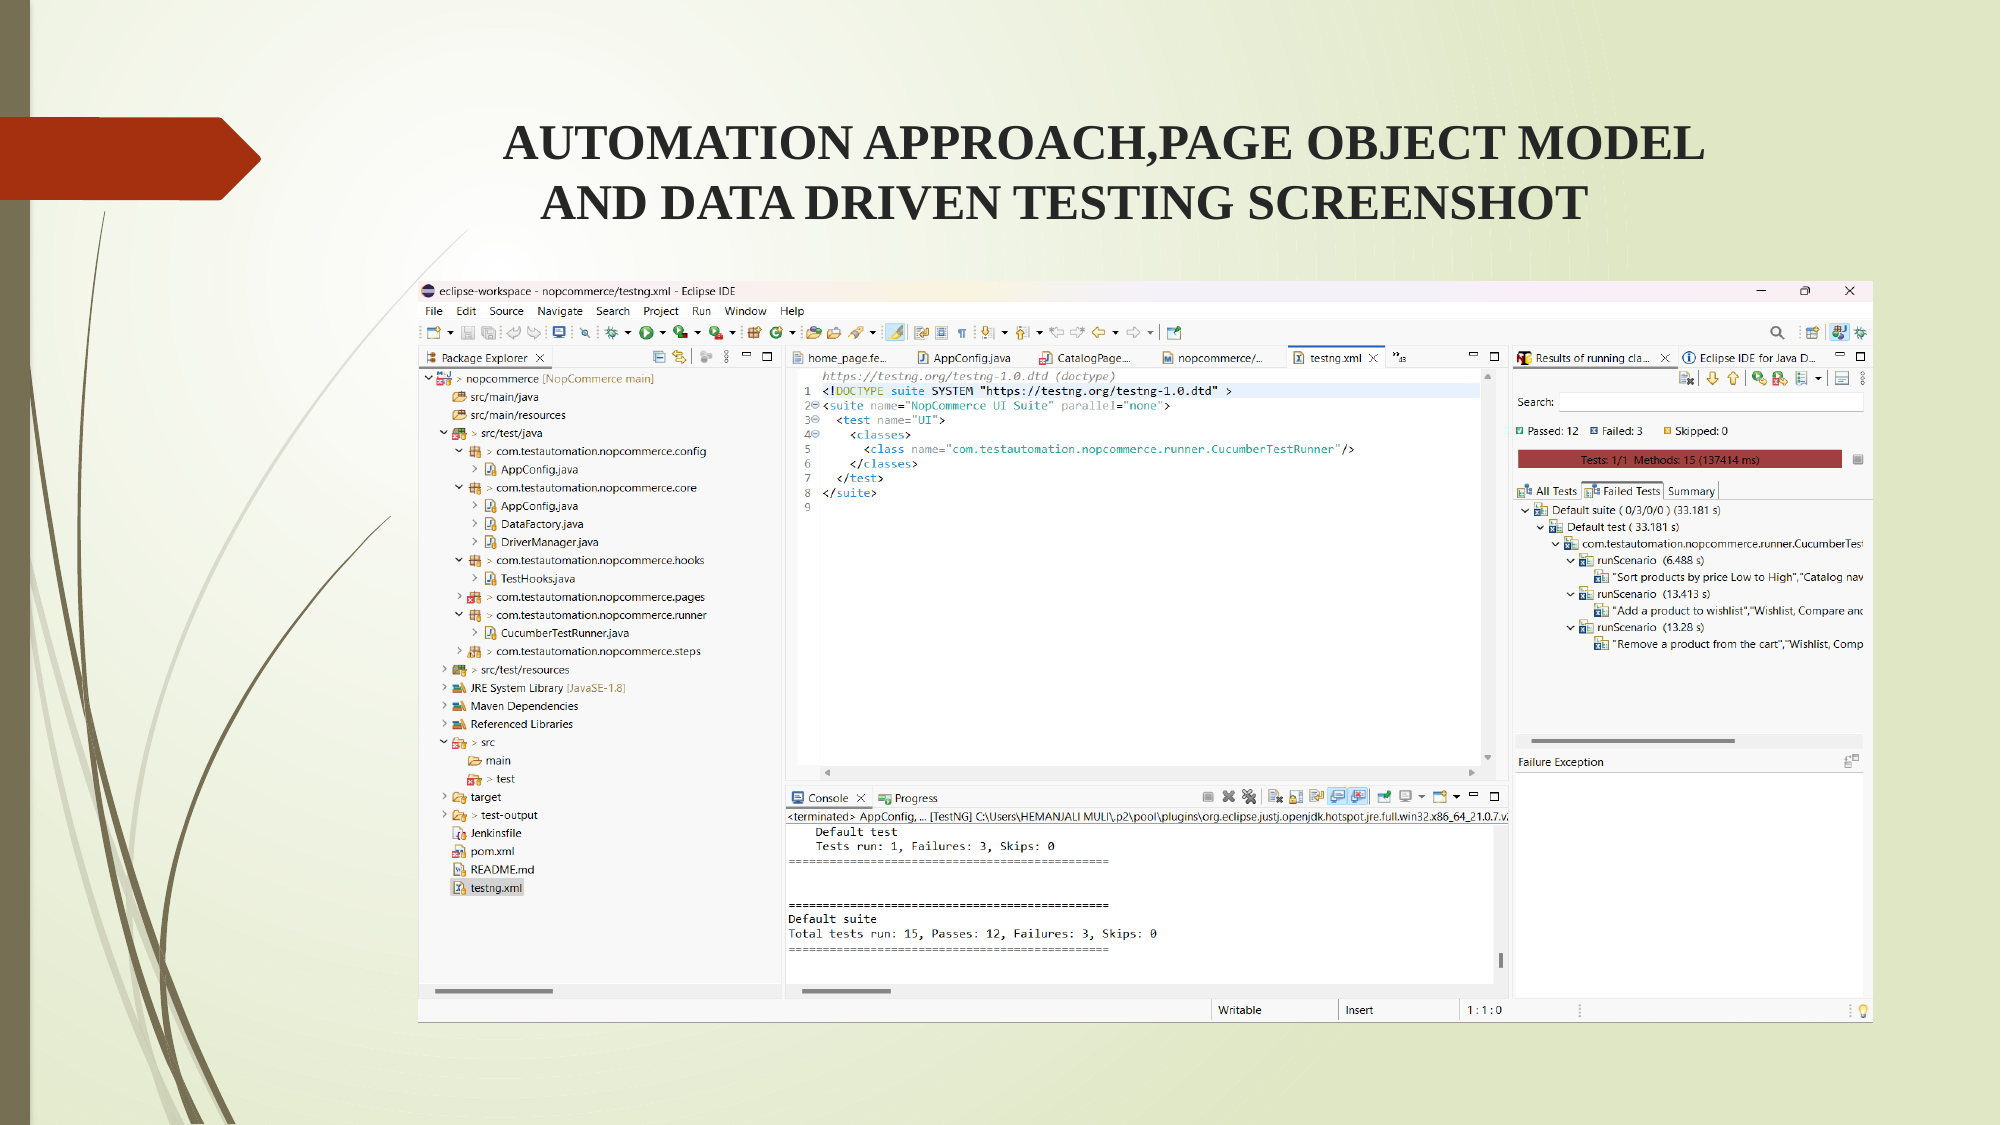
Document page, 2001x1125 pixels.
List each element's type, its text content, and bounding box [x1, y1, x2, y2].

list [418, 281, 1873, 1023]
title AUTOMATION APPROACH,PAGE OBJECT MODEL AND DATA DRIVEN TESTING SCREENSHOT [300, 102, 1888, 313]
